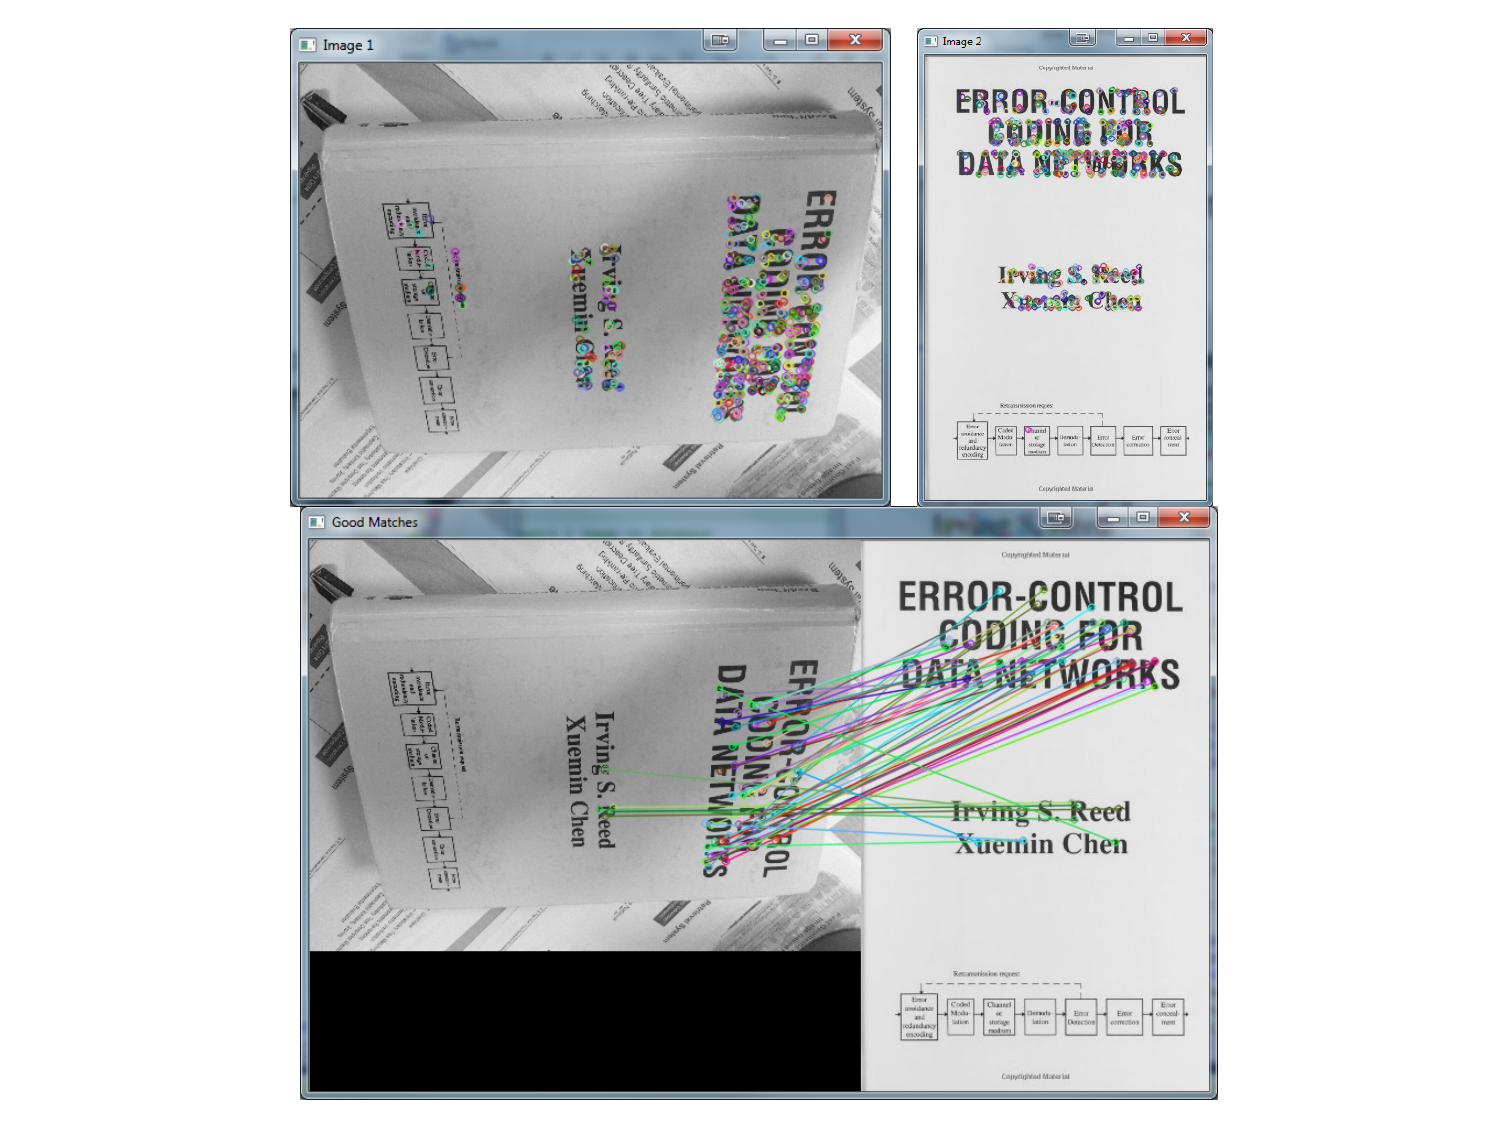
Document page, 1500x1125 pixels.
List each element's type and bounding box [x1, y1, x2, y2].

picture [289, 27, 1218, 1101]
